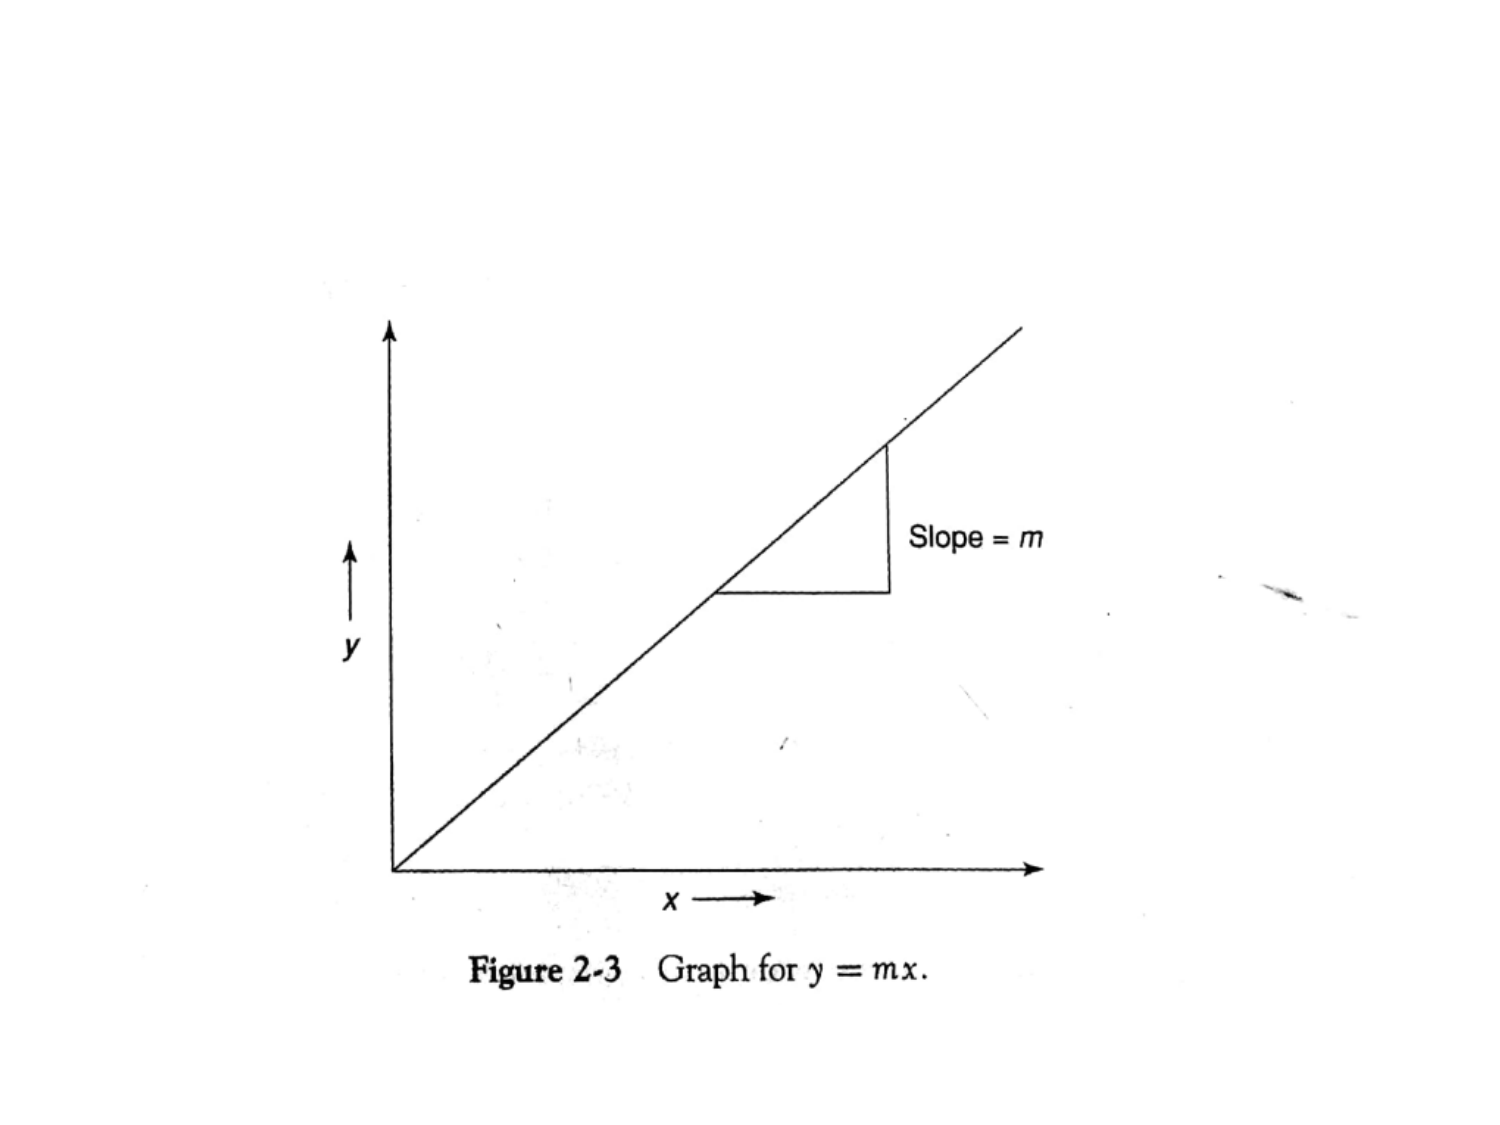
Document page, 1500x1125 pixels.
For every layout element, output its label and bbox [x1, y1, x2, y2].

list [107, 262, 1393, 1006]
